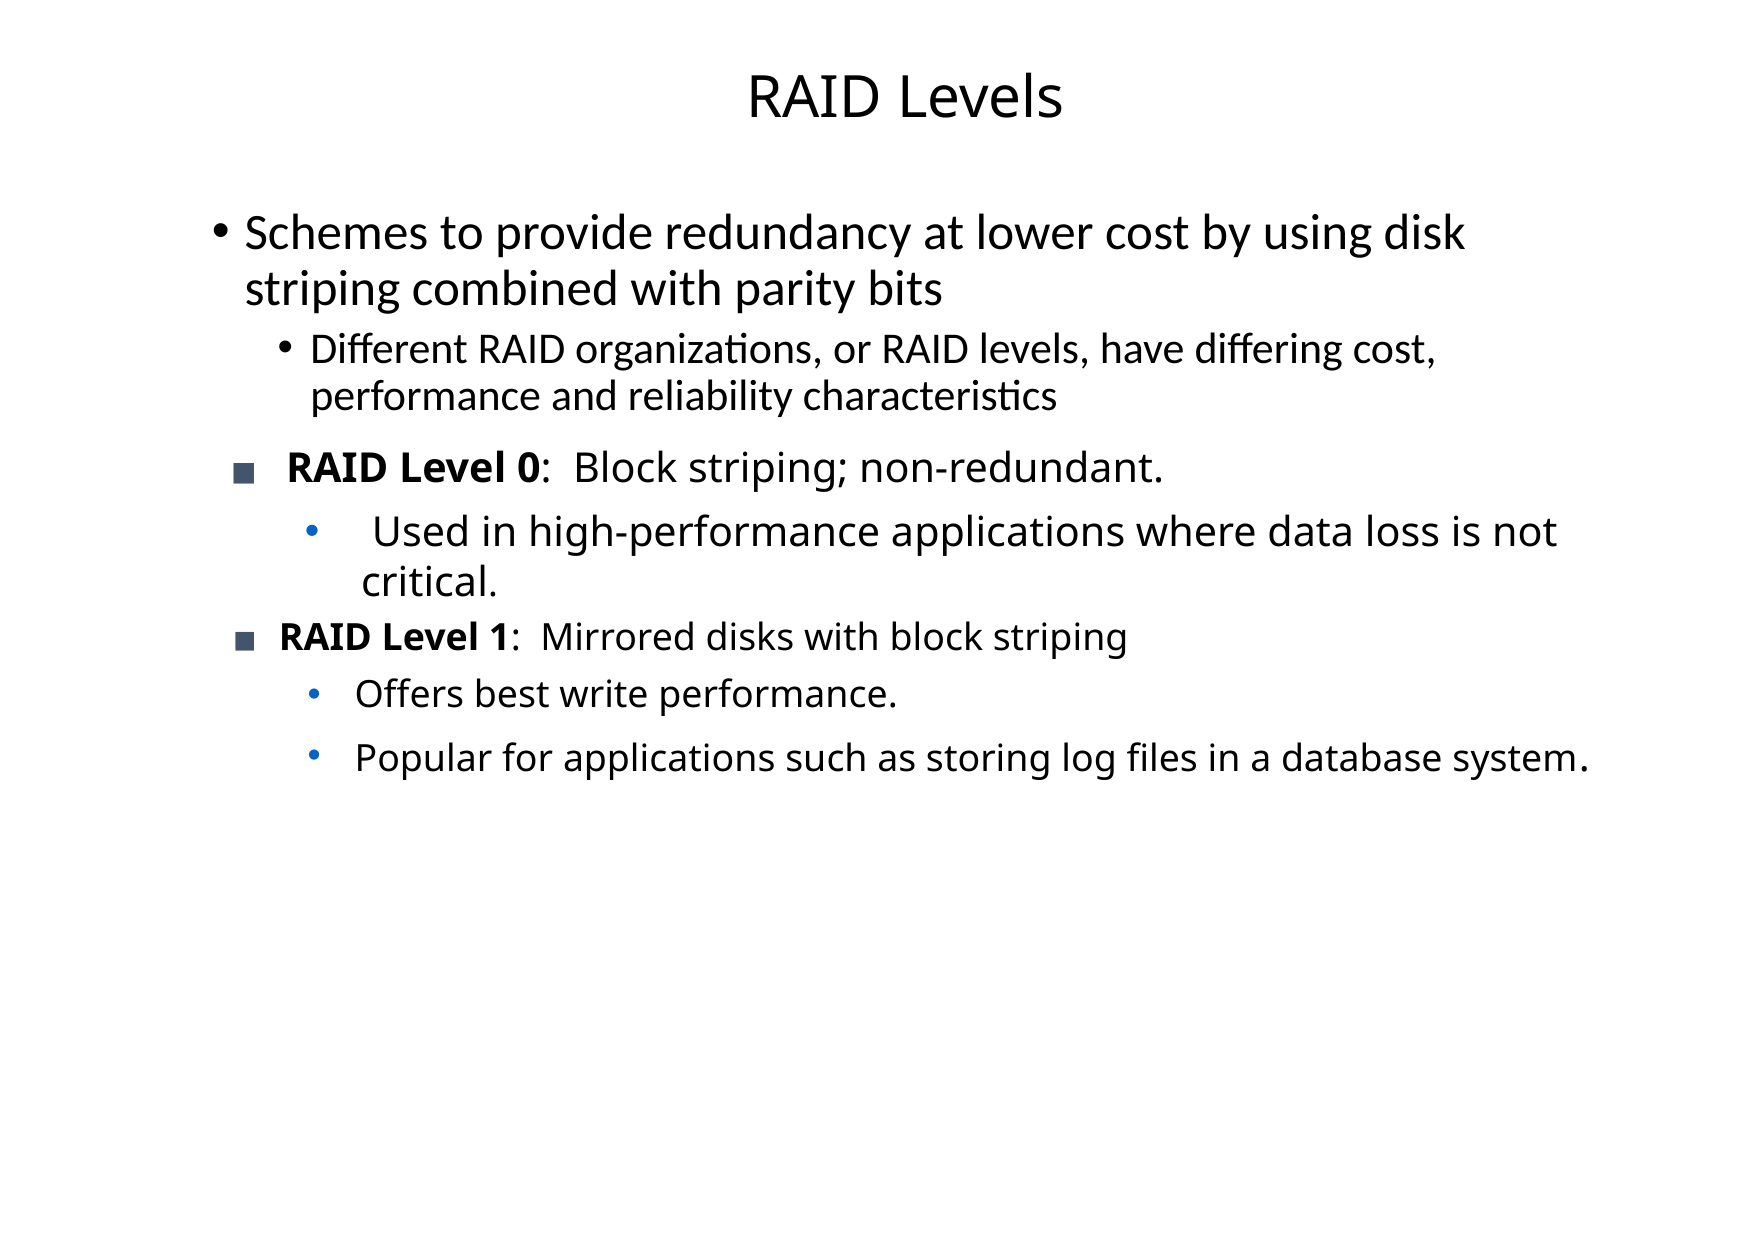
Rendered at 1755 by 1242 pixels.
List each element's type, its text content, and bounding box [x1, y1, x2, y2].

list Schemes to provide redundancy at lower cost by using disk striping combined with parity bits Different RAID organizations, or RAID levels, have differing cost, performance and reliability characteristics [196, 198, 1510, 471]
text_box RAID Level 1: Mirrored disks with block striping Offers best write performance. Popular for applications such as storing log files in a database system. [217, 604, 1697, 852]
title RAID Levels [149, 0, 1662, 198]
text_box RAID Level 0: Block striping; non-redundant. Used in high-performance applications where data loss is not critical. [214, 433, 1666, 612]
